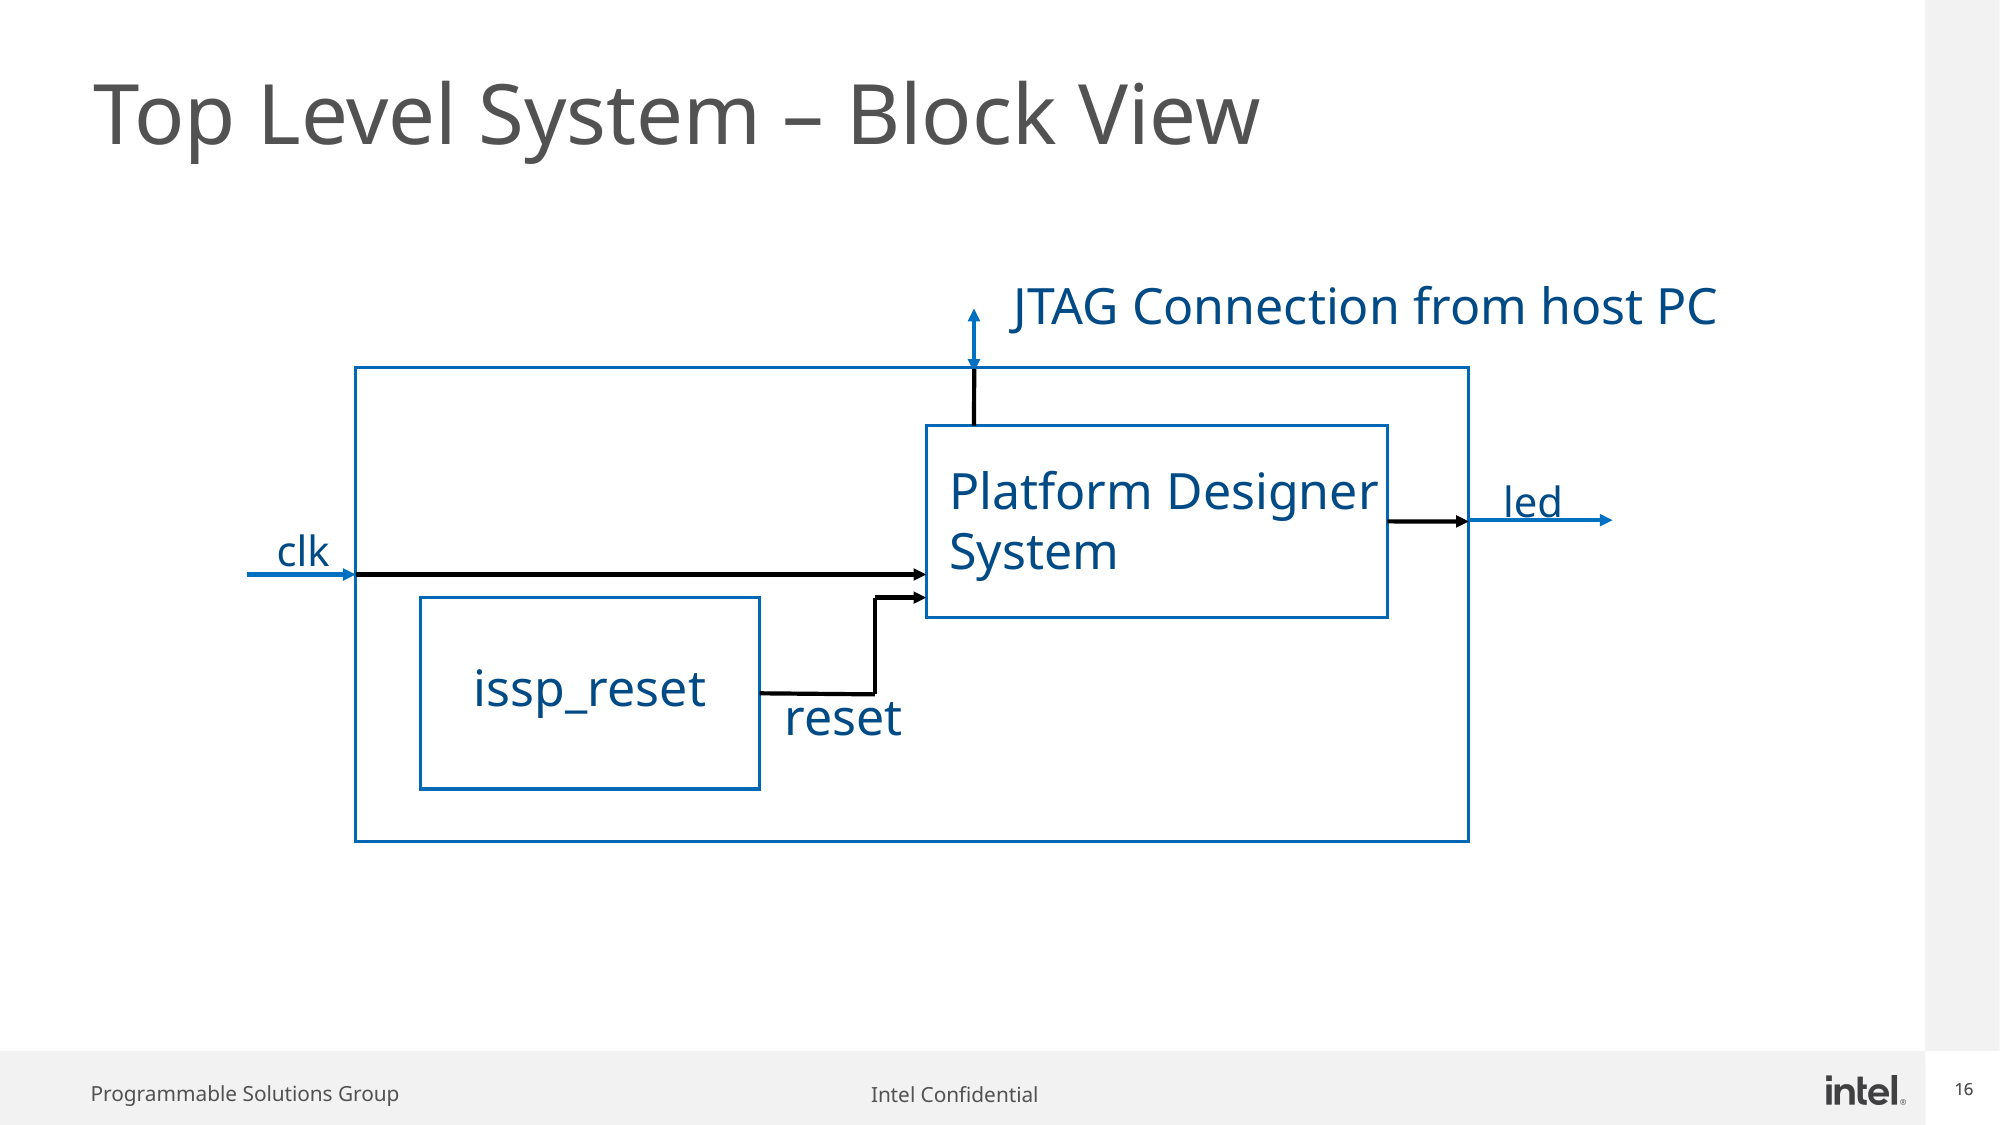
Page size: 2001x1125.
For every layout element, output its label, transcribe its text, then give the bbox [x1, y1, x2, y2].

text_box JTAG Connection from host PC [1013, 274, 1719, 335]
text_box led [1503, 521, 1564, 527]
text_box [420, 597, 760, 790]
text_box [355, 522, 1469, 842]
text_box [977, 367, 1469, 520]
title Top Level System – Block View [93, 71, 1901, 174]
text_box led [1503, 476, 1564, 519]
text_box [925, 425, 1388, 618]
text_box reset [784, 685, 903, 746]
text_box clk [276, 524, 330, 574]
picture [1826, 1075, 1906, 1105]
text_box [355, 367, 972, 573]
